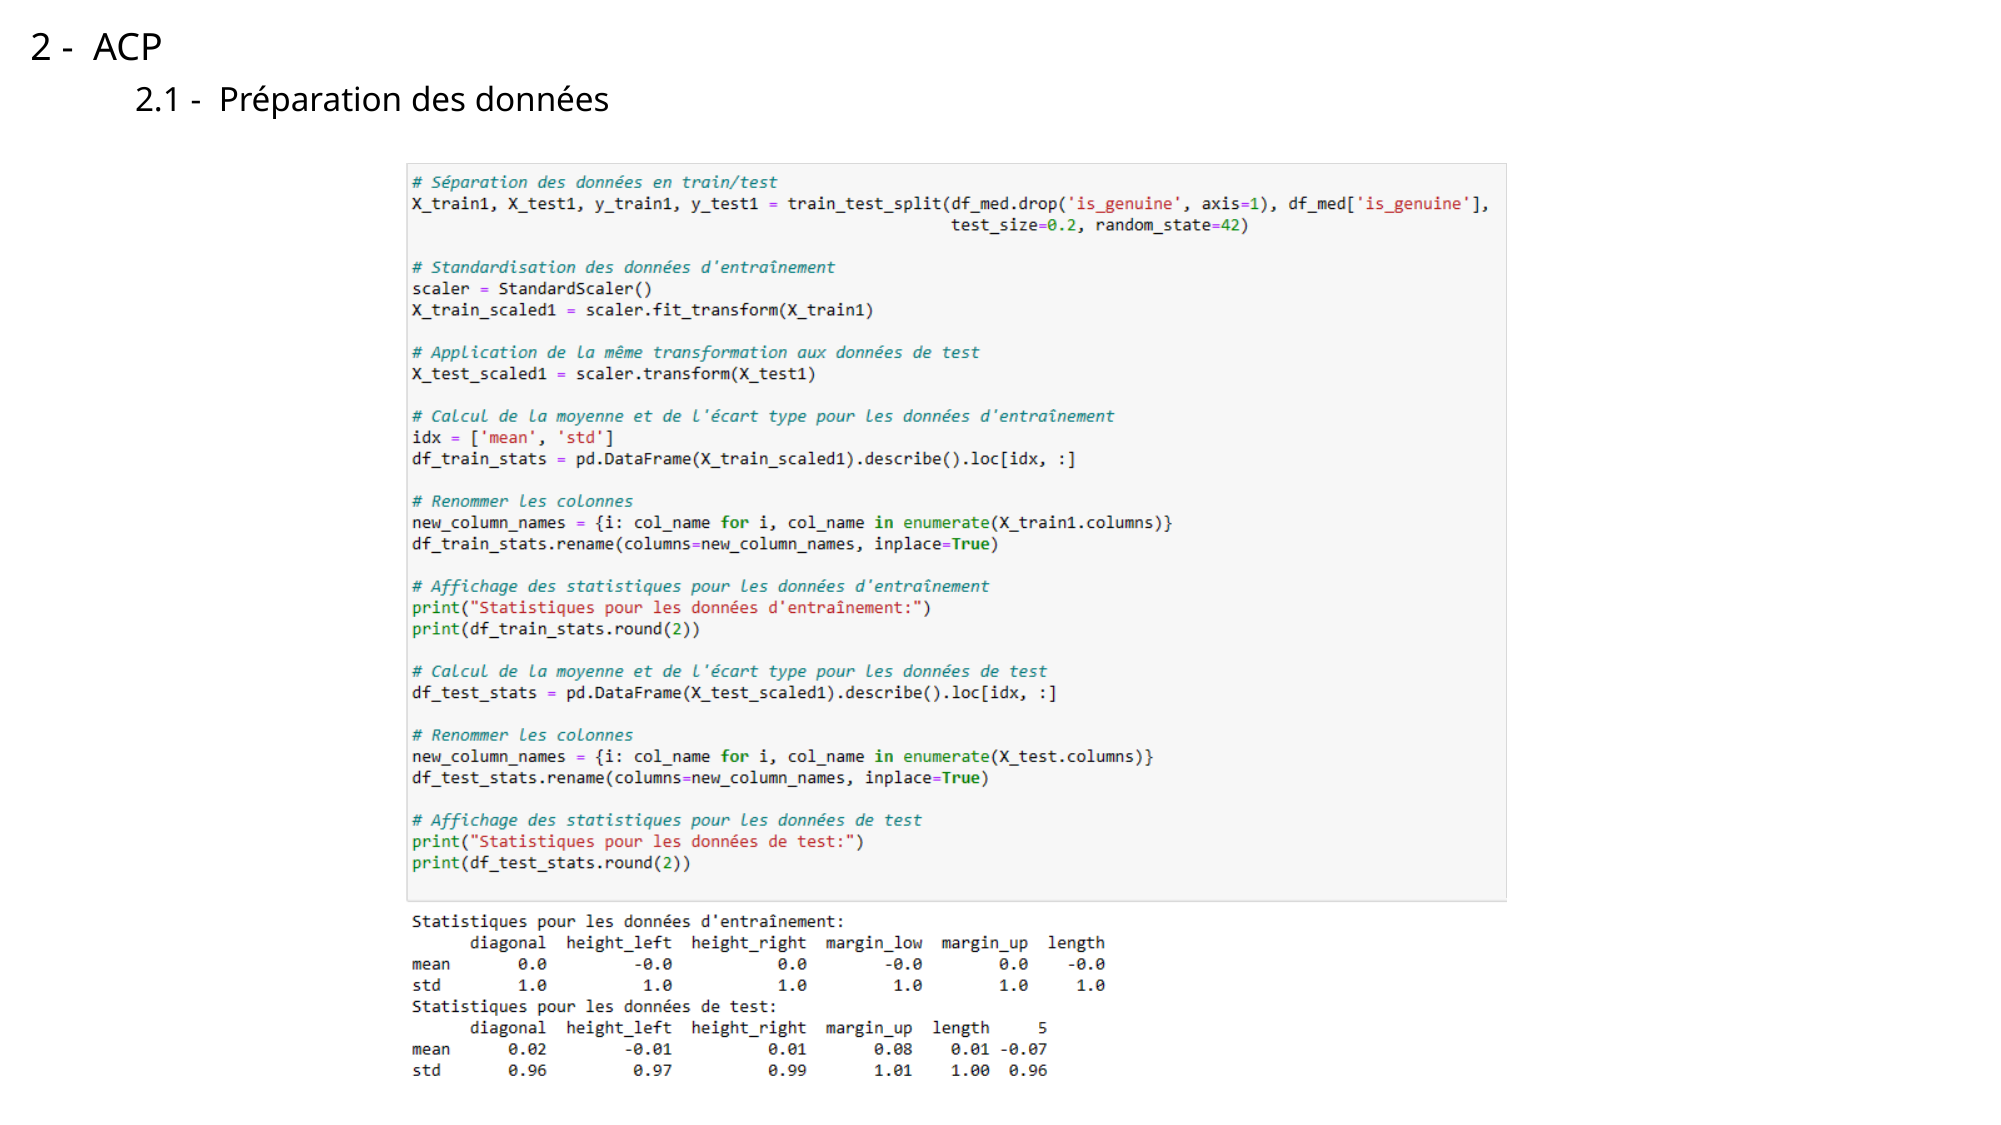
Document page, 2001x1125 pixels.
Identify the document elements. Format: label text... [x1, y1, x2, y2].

text_box 2.1 - Préparation des données [120, 70, 1027, 126]
text_box 2 - ACP [15, 15, 922, 75]
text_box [384, 163, 1507, 1091]
